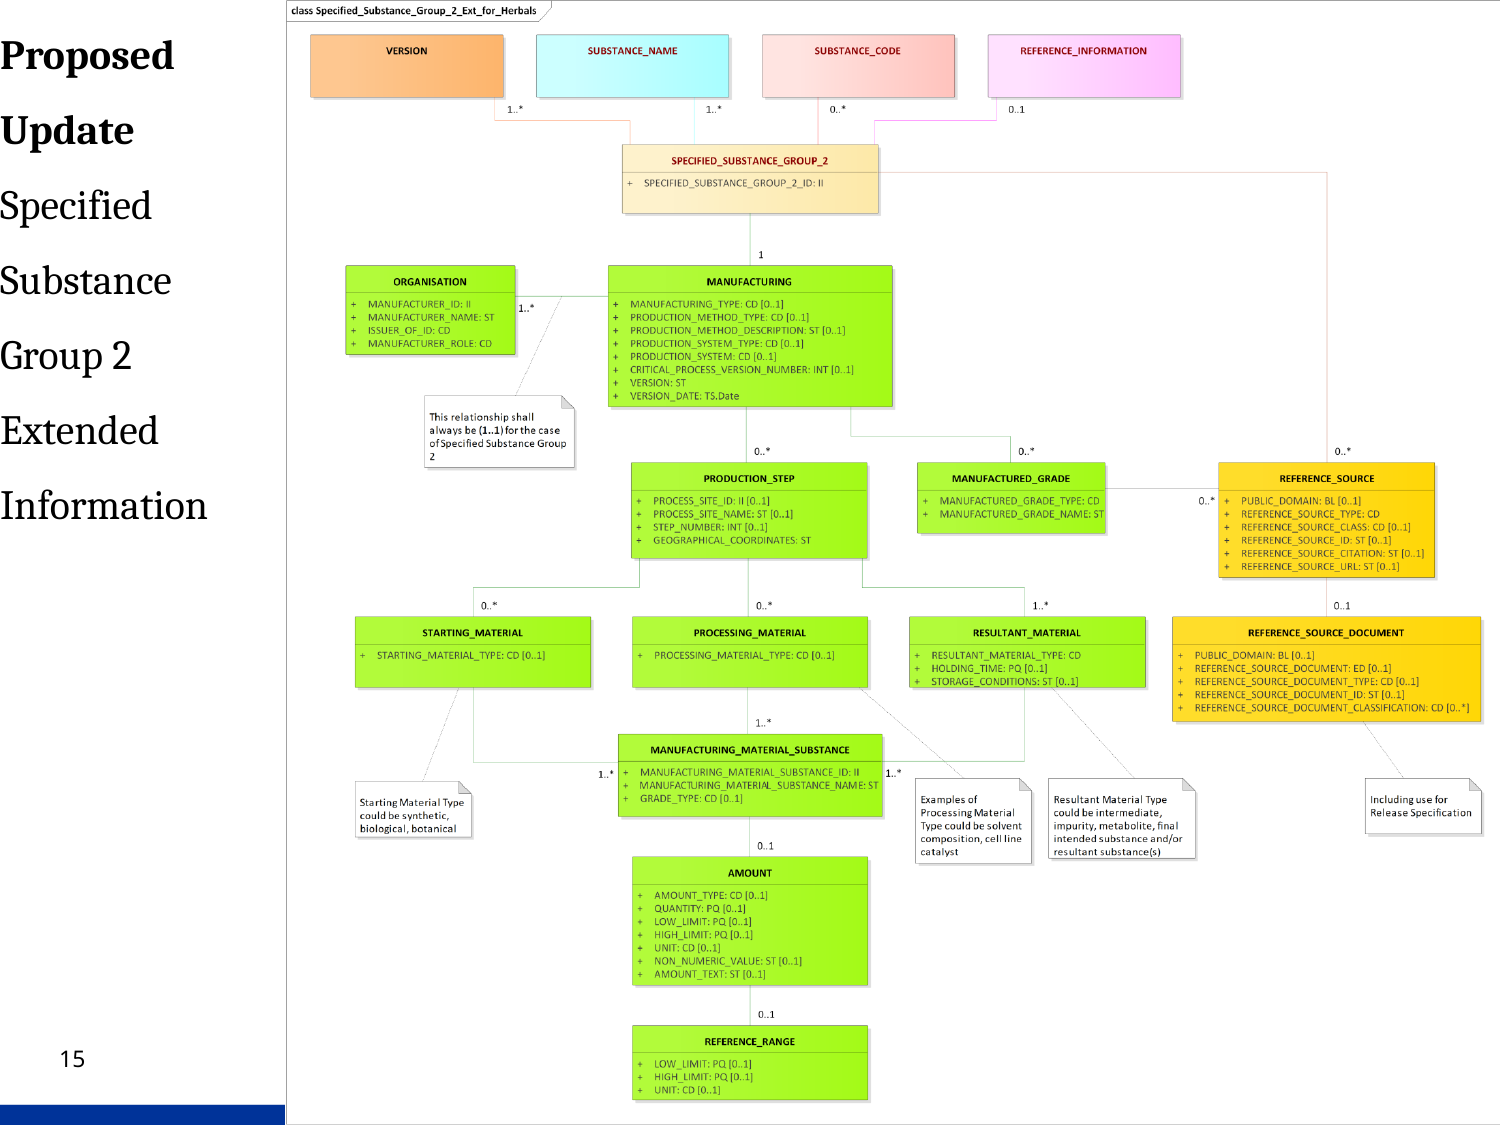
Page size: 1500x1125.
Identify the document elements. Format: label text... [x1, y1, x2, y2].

slide_number 15 [59, 1050, 110, 1091]
picture [284, 0, 1500, 1125]
title Proposed Update Specified Substance Group 2 Extended Information propModelSpecified Substance Group 2 High-level Information [0, 2, 254, 610]
